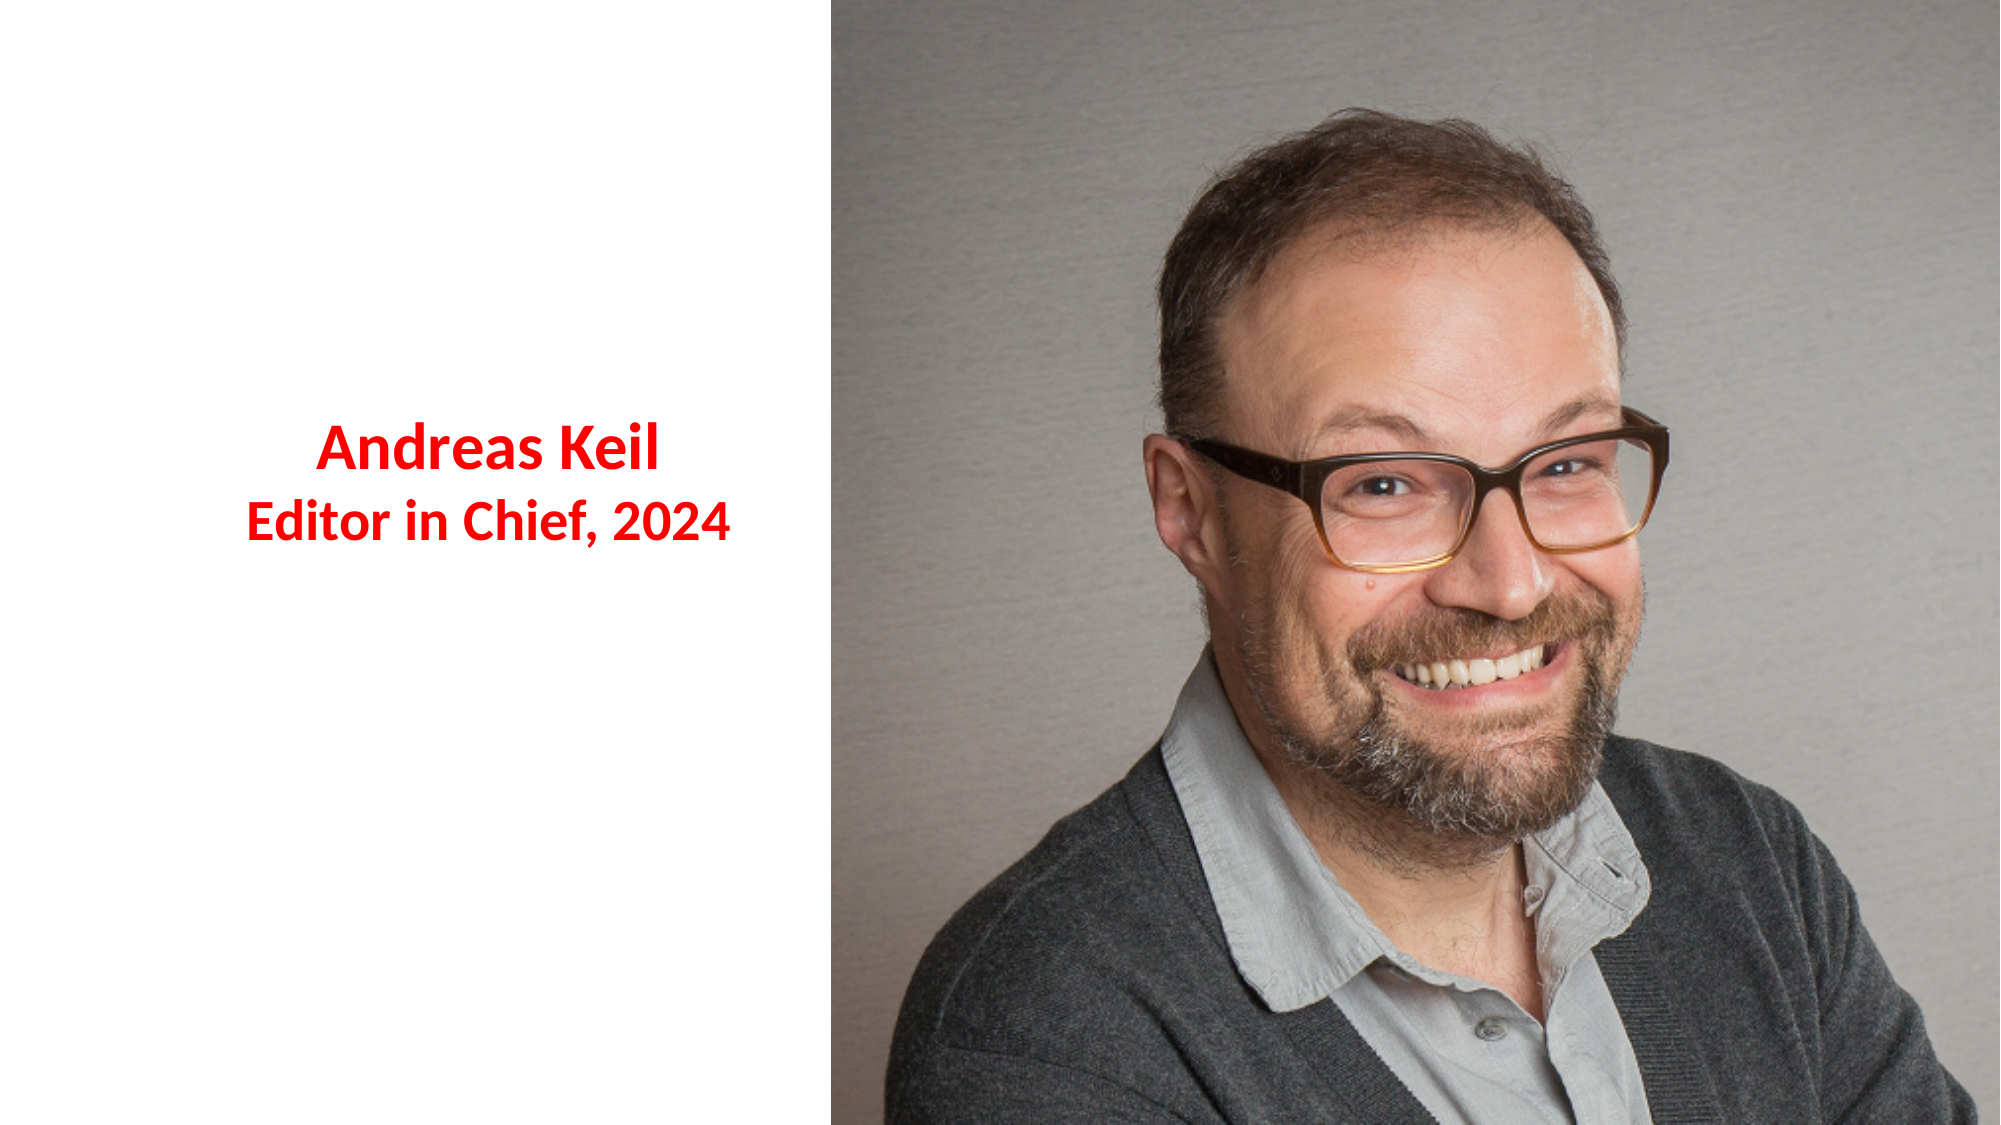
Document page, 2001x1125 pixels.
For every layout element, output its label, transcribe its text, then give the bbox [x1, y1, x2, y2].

picture [831, 0, 2000, 1125]
text_box Andreas Keil Editor in Chief, 2024 [231, 395, 746, 560]
